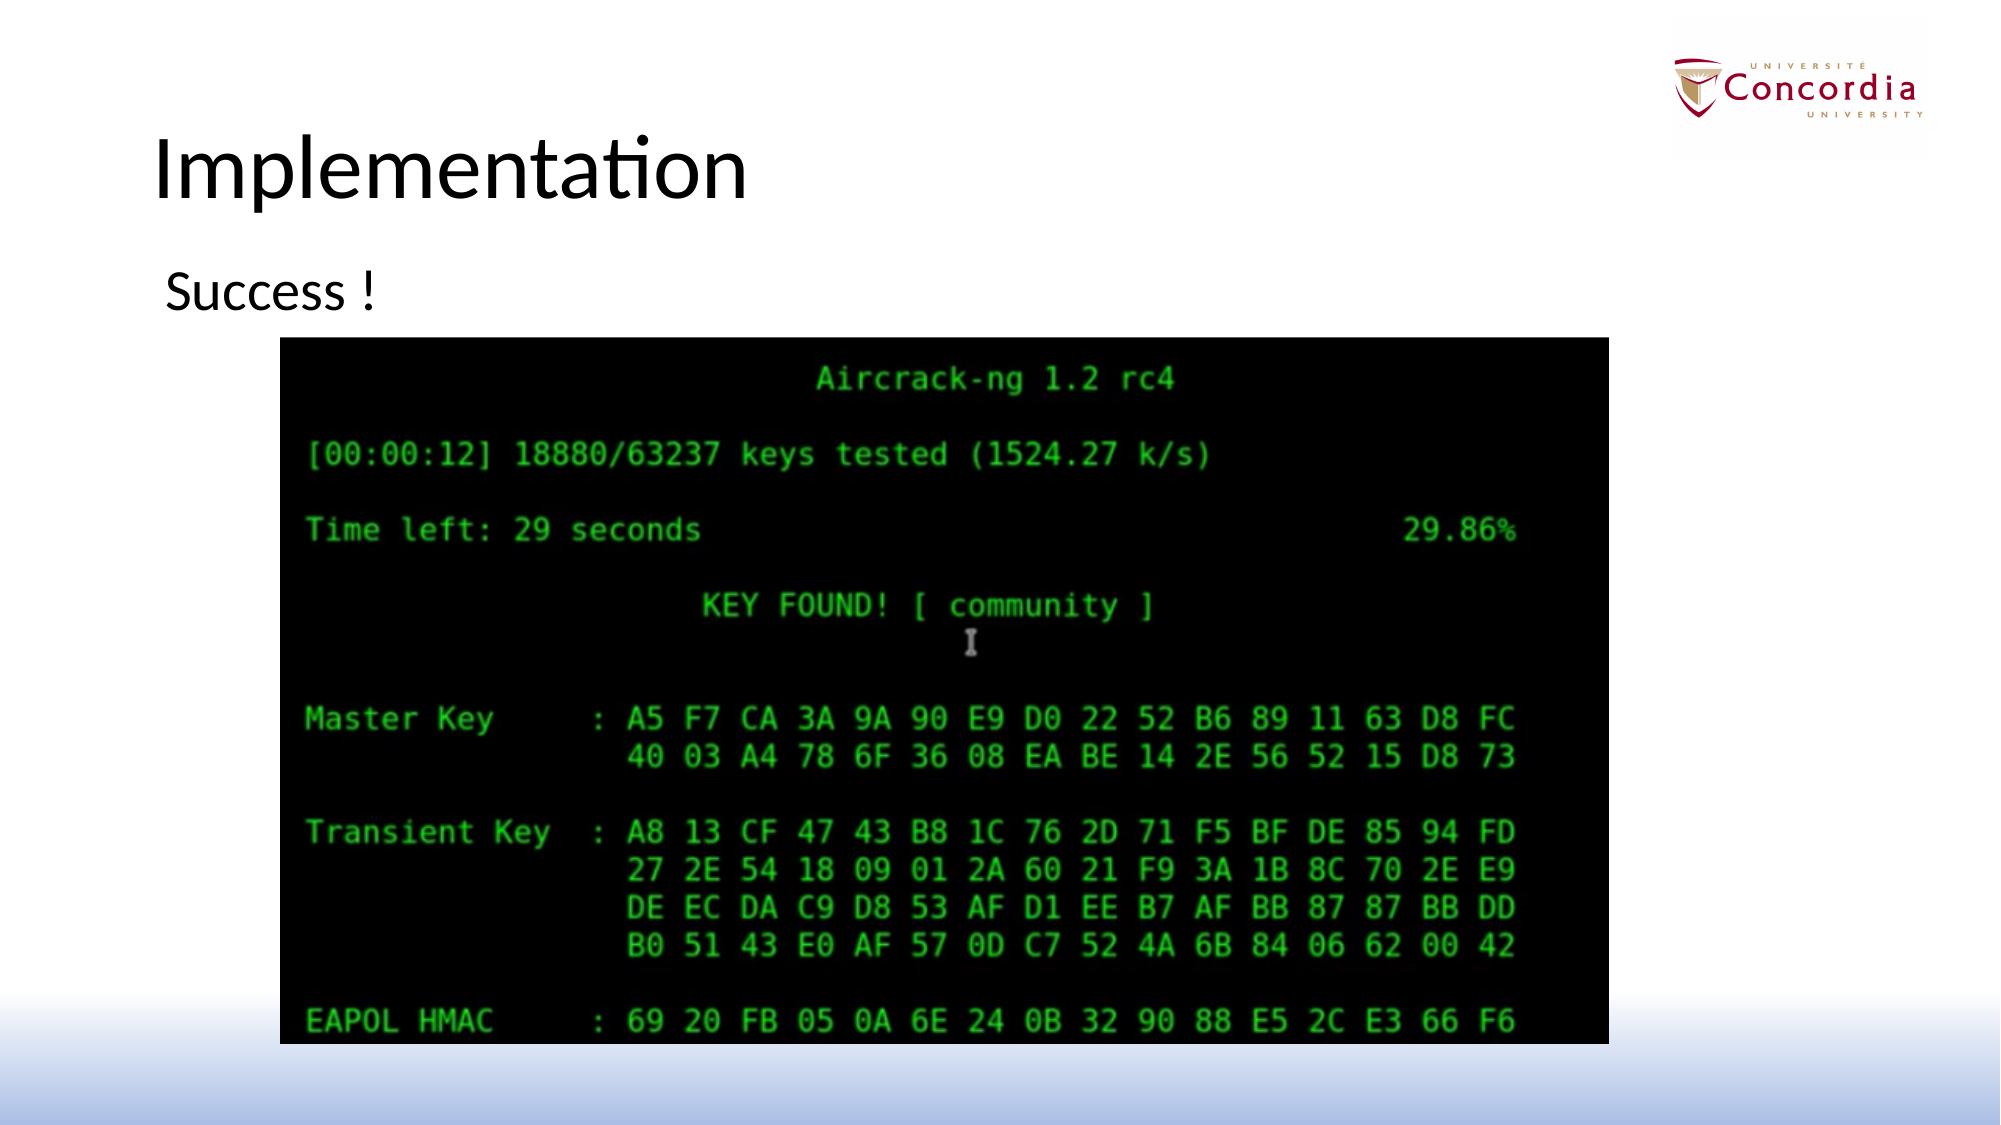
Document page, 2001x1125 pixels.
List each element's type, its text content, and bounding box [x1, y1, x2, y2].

picture [1669, 16, 1928, 161]
list Success ! [150, 252, 1876, 337]
title Implementation [137, 59, 1863, 278]
picture [280, 335, 1609, 1045]
